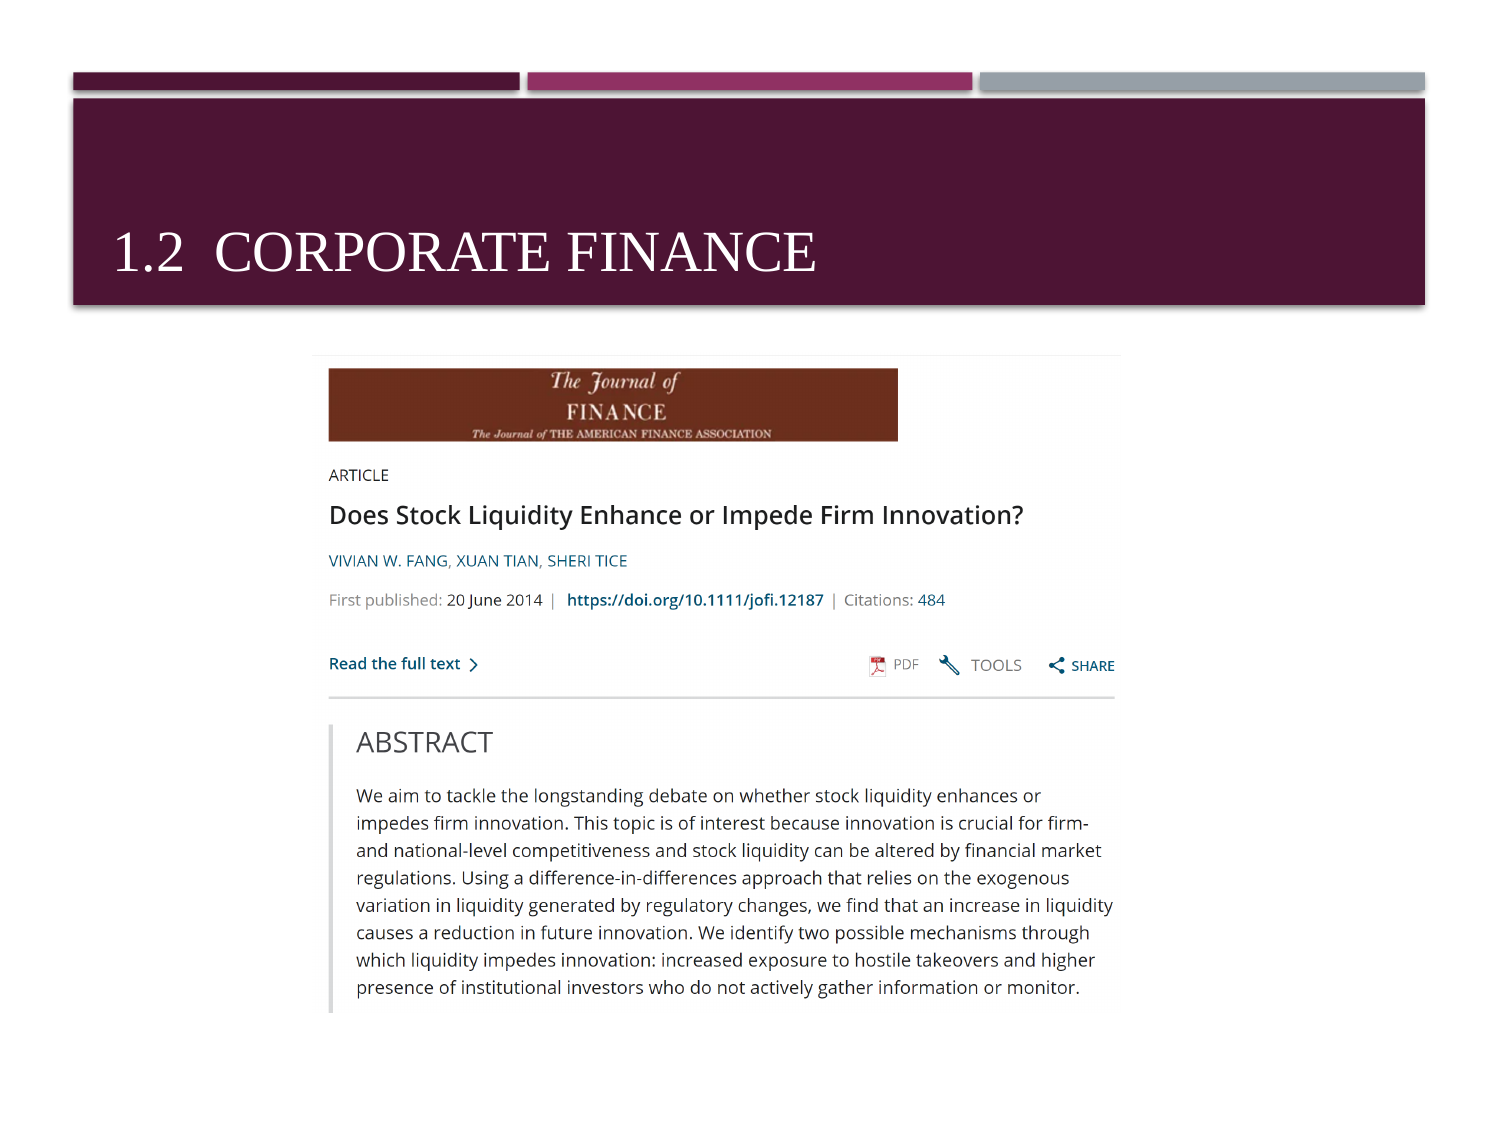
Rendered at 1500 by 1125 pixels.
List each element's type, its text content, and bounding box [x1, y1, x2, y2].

title 1.2 Corporate Finance [95, 112, 1406, 291]
picture [311, 352, 1122, 1013]
